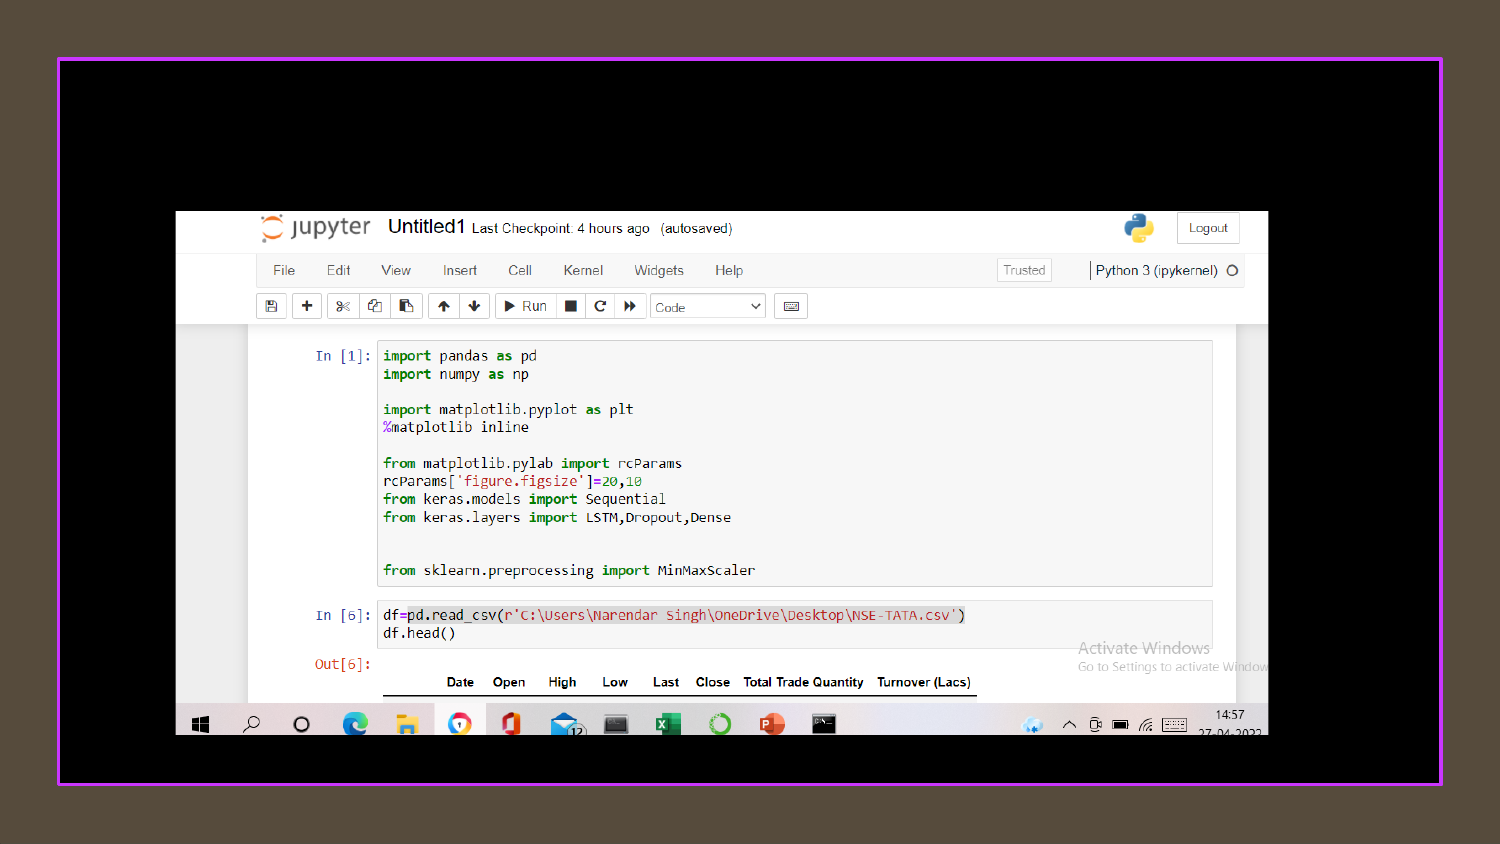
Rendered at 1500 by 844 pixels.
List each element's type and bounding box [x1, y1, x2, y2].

text_box [57, 58, 1442, 786]
picture [175, 211, 1269, 736]
text_box [0, 0, 1500, 844]
